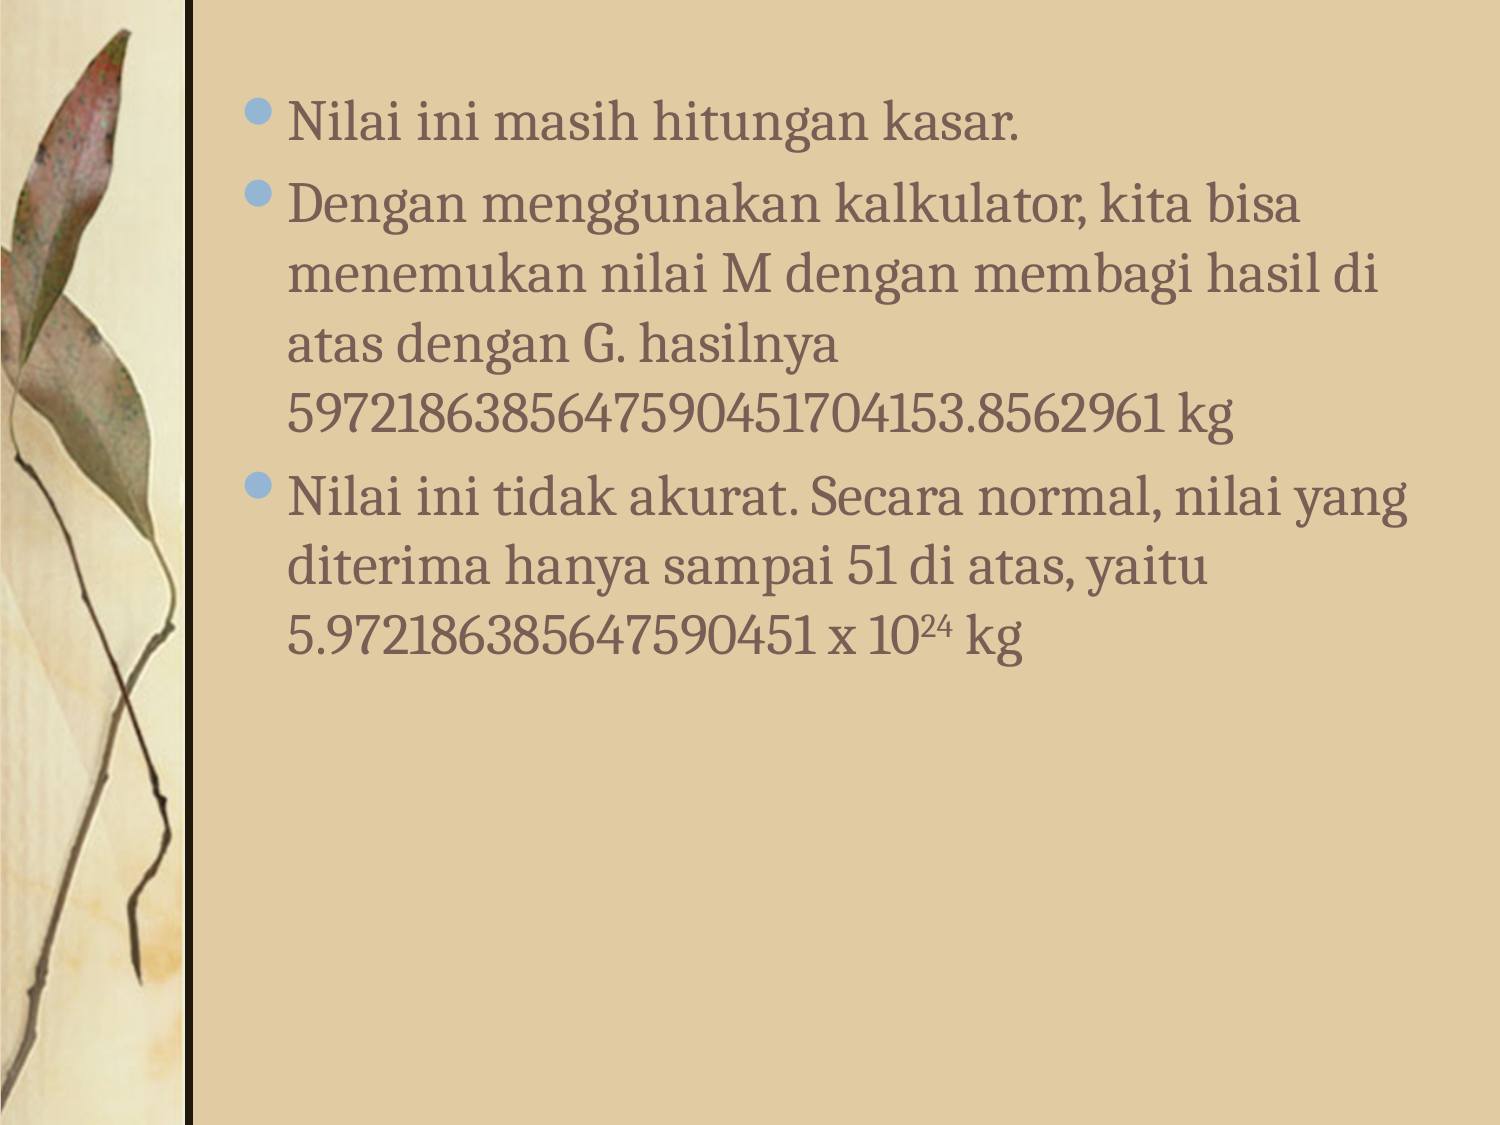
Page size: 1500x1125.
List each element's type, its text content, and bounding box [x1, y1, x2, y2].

list Nilai ini masih hitungan kasar. Dengan menggunakan kalkulator, kita bisa menemukan nilai M dengan membagi hasil di atas dengan G. hasilnya 5972186385647590451704153.8562961 kg Nilai ini tidak akurat. Secara normal, nilai yang diterima hanya sampai 51 di atas, yaitu 5.972186385647590451 x 1024 kg [212, 75, 1425, 1063]
picture [0, 0, 185, 1125]
